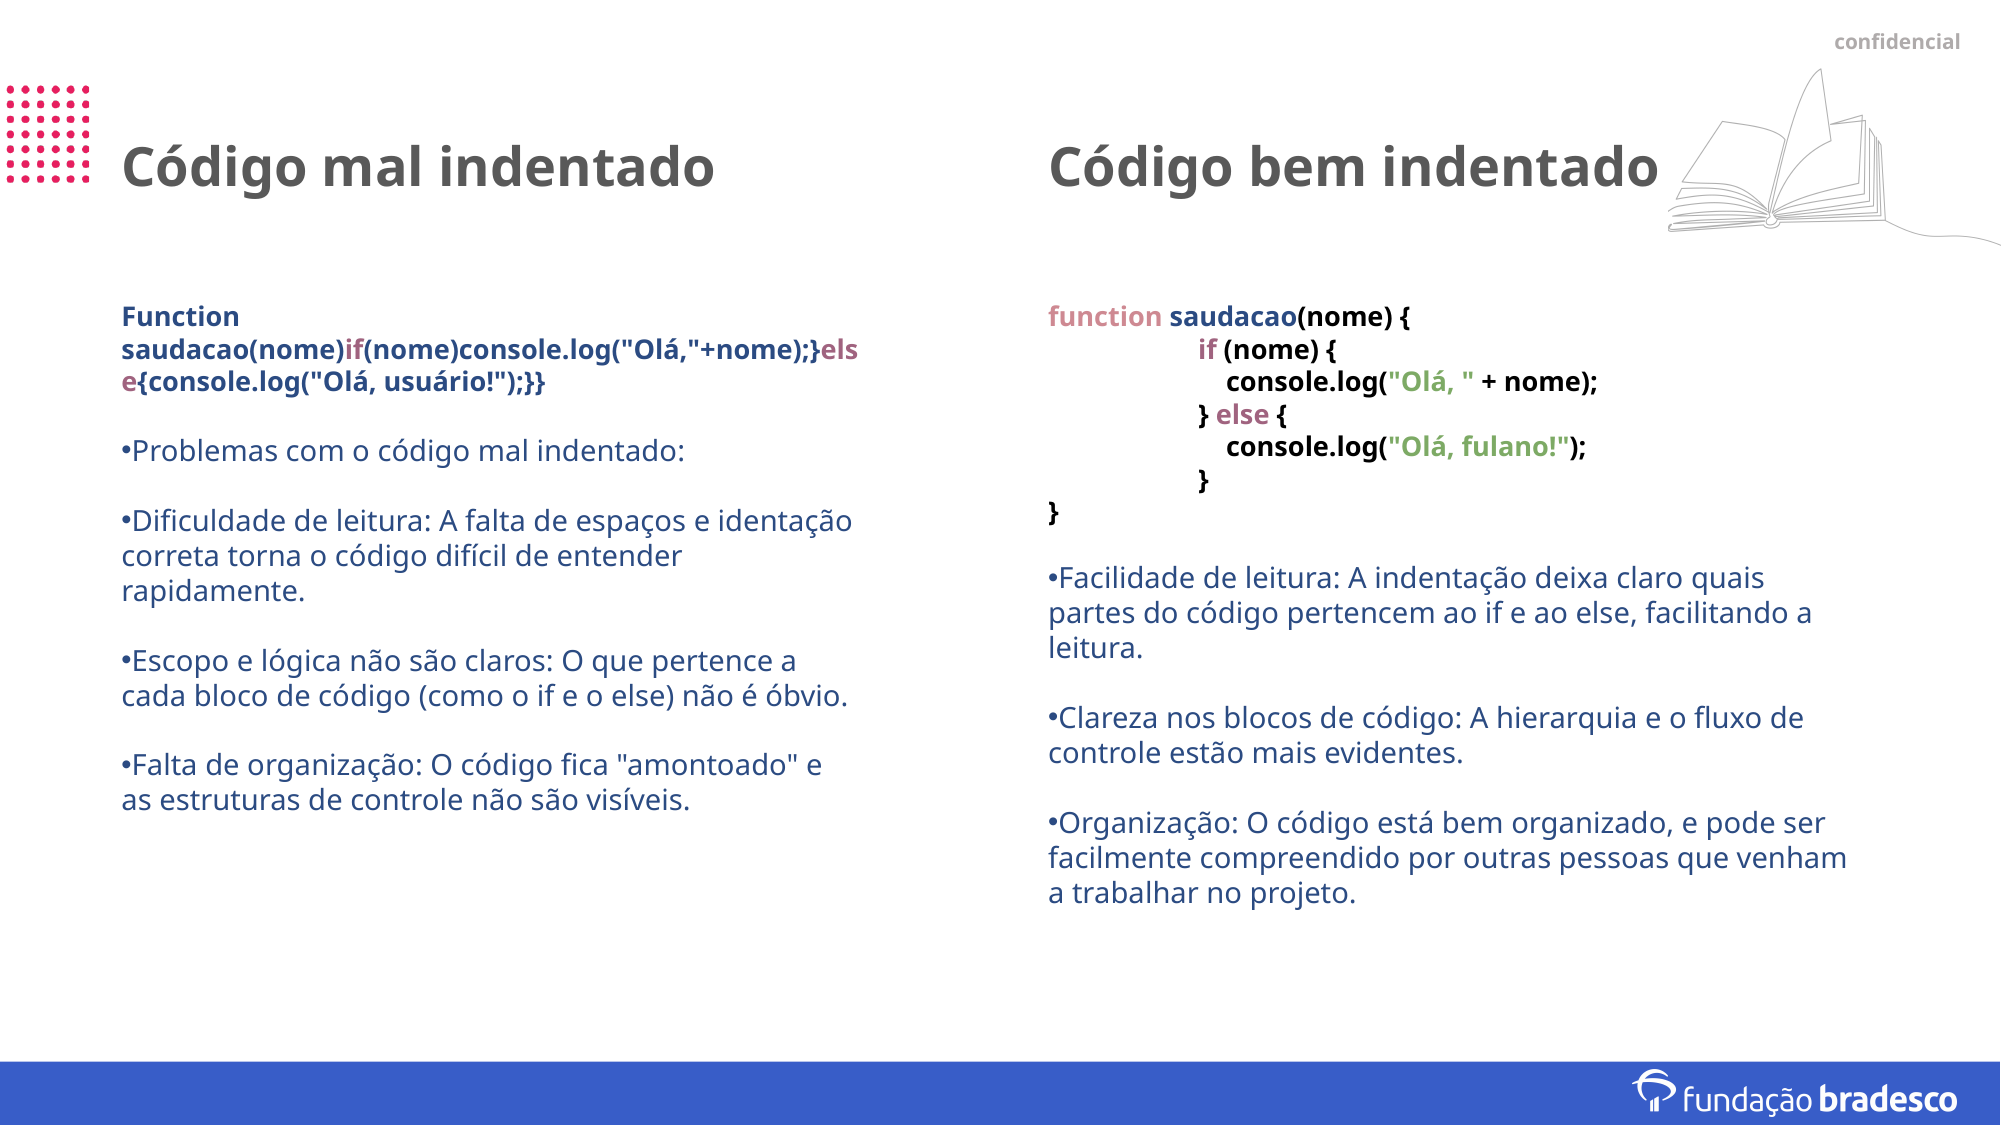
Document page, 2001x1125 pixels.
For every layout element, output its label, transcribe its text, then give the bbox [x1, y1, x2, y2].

text_box confidencial [1785, 20, 1976, 61]
list Function saudacao(nome)if(nome)console.log("Olá,"+nome);}else{console.log("Olá, usuário!");}} Problemas com o código mal indentado: Dificuldade de leitura: A falta de espaços e identação correta torna o código difícil de entender rapidamente. Escopo e lógica não são claros: O que pertence a cada bloco de código (como o if e o else) não é óbvio. Falta de organização: O código fica "amontoado" e as estruturas de controle não são visíveis. [106, 292, 875, 1010]
text_box Código bem indentado [1033, 132, 1710, 272]
picture [1632, 1069, 1957, 1117]
text_box function saudacao(nome) { if (nome) { console.log("Olá, " + nome); } else { console.log("Olá, fulano!"); } } Facilidade de leitura: A indentação deixa claro quais partes do código pertencem ao if e ao else, facilitando a leitura. Clareza nos blocos de código: A hierarquia e o fluxo de controle estão mais evidentes. Organização: O código está bem organizado, e pode ser facilmente compreendido por outras pessoas que venham a trabalhar no projeto. [1033, 292, 1875, 1010]
title Código mal indentado [106, 132, 783, 272]
picture [0, 85, 90, 183]
